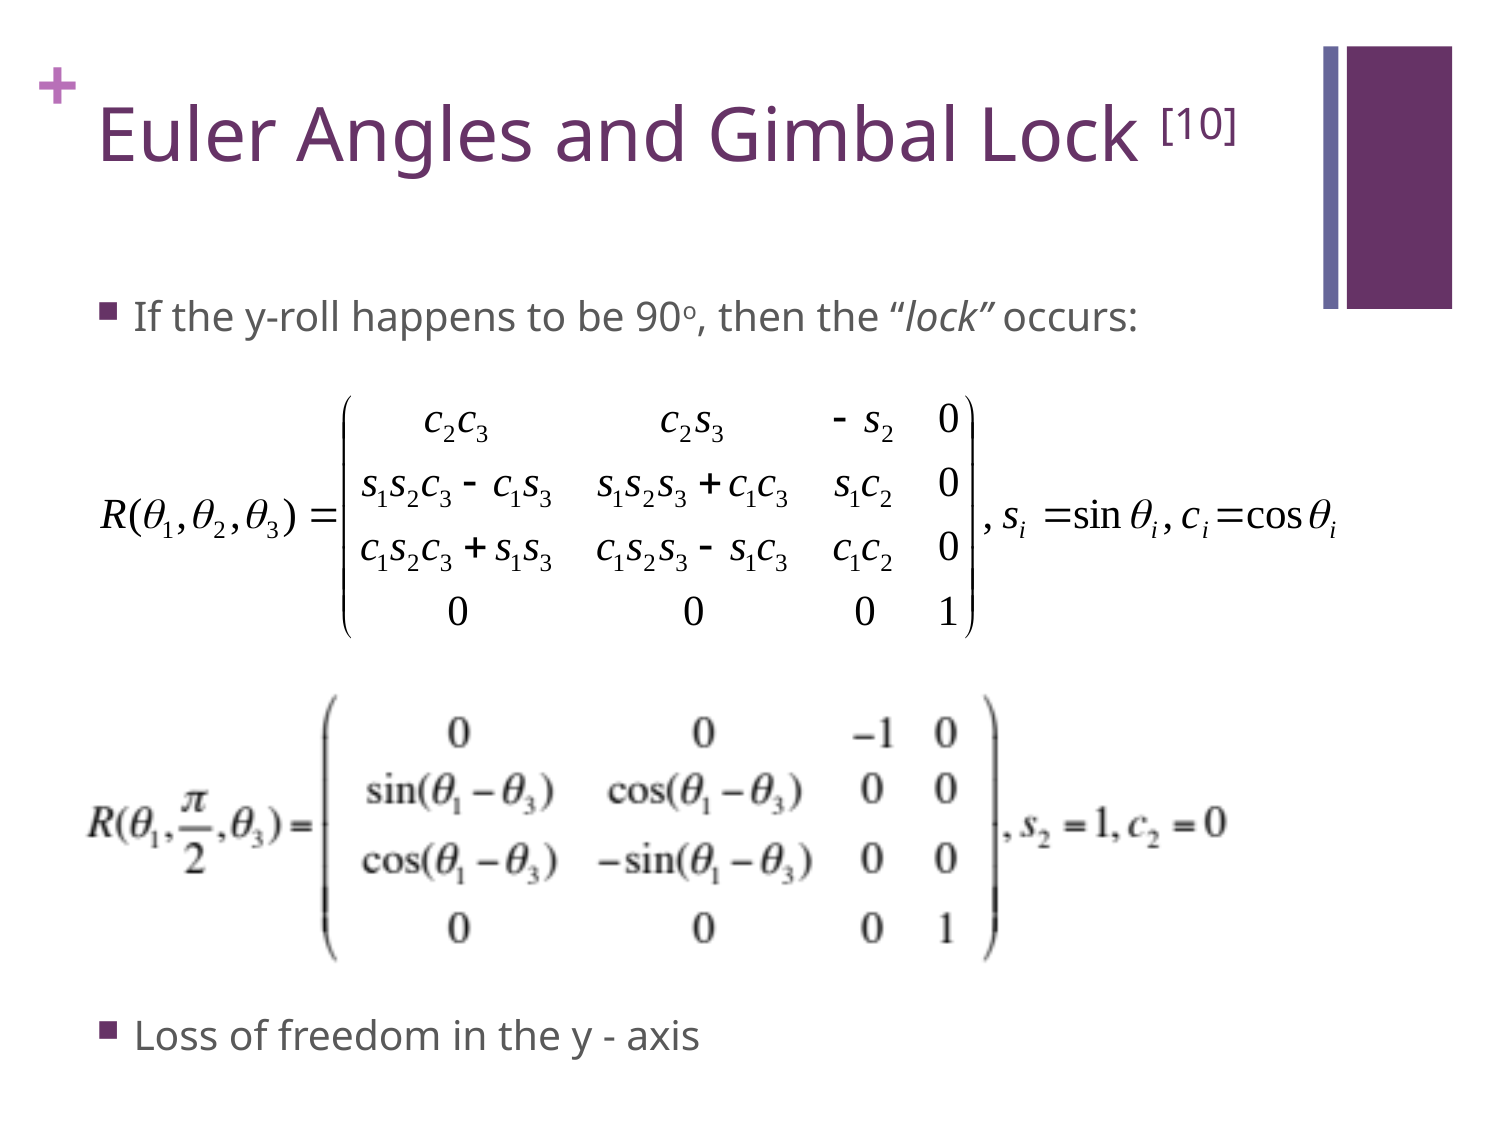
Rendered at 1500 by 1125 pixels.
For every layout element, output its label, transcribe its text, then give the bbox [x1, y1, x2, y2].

title Euler Angles and Gimbal Lock [10] [81, 79, 1322, 263]
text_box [81, 687, 1232, 964]
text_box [92, 387, 1346, 647]
list If the y-roll happens to be 90o, then the “lock” occurs: Loss of freedom in the y - axis [81, 283, 1322, 1068]
